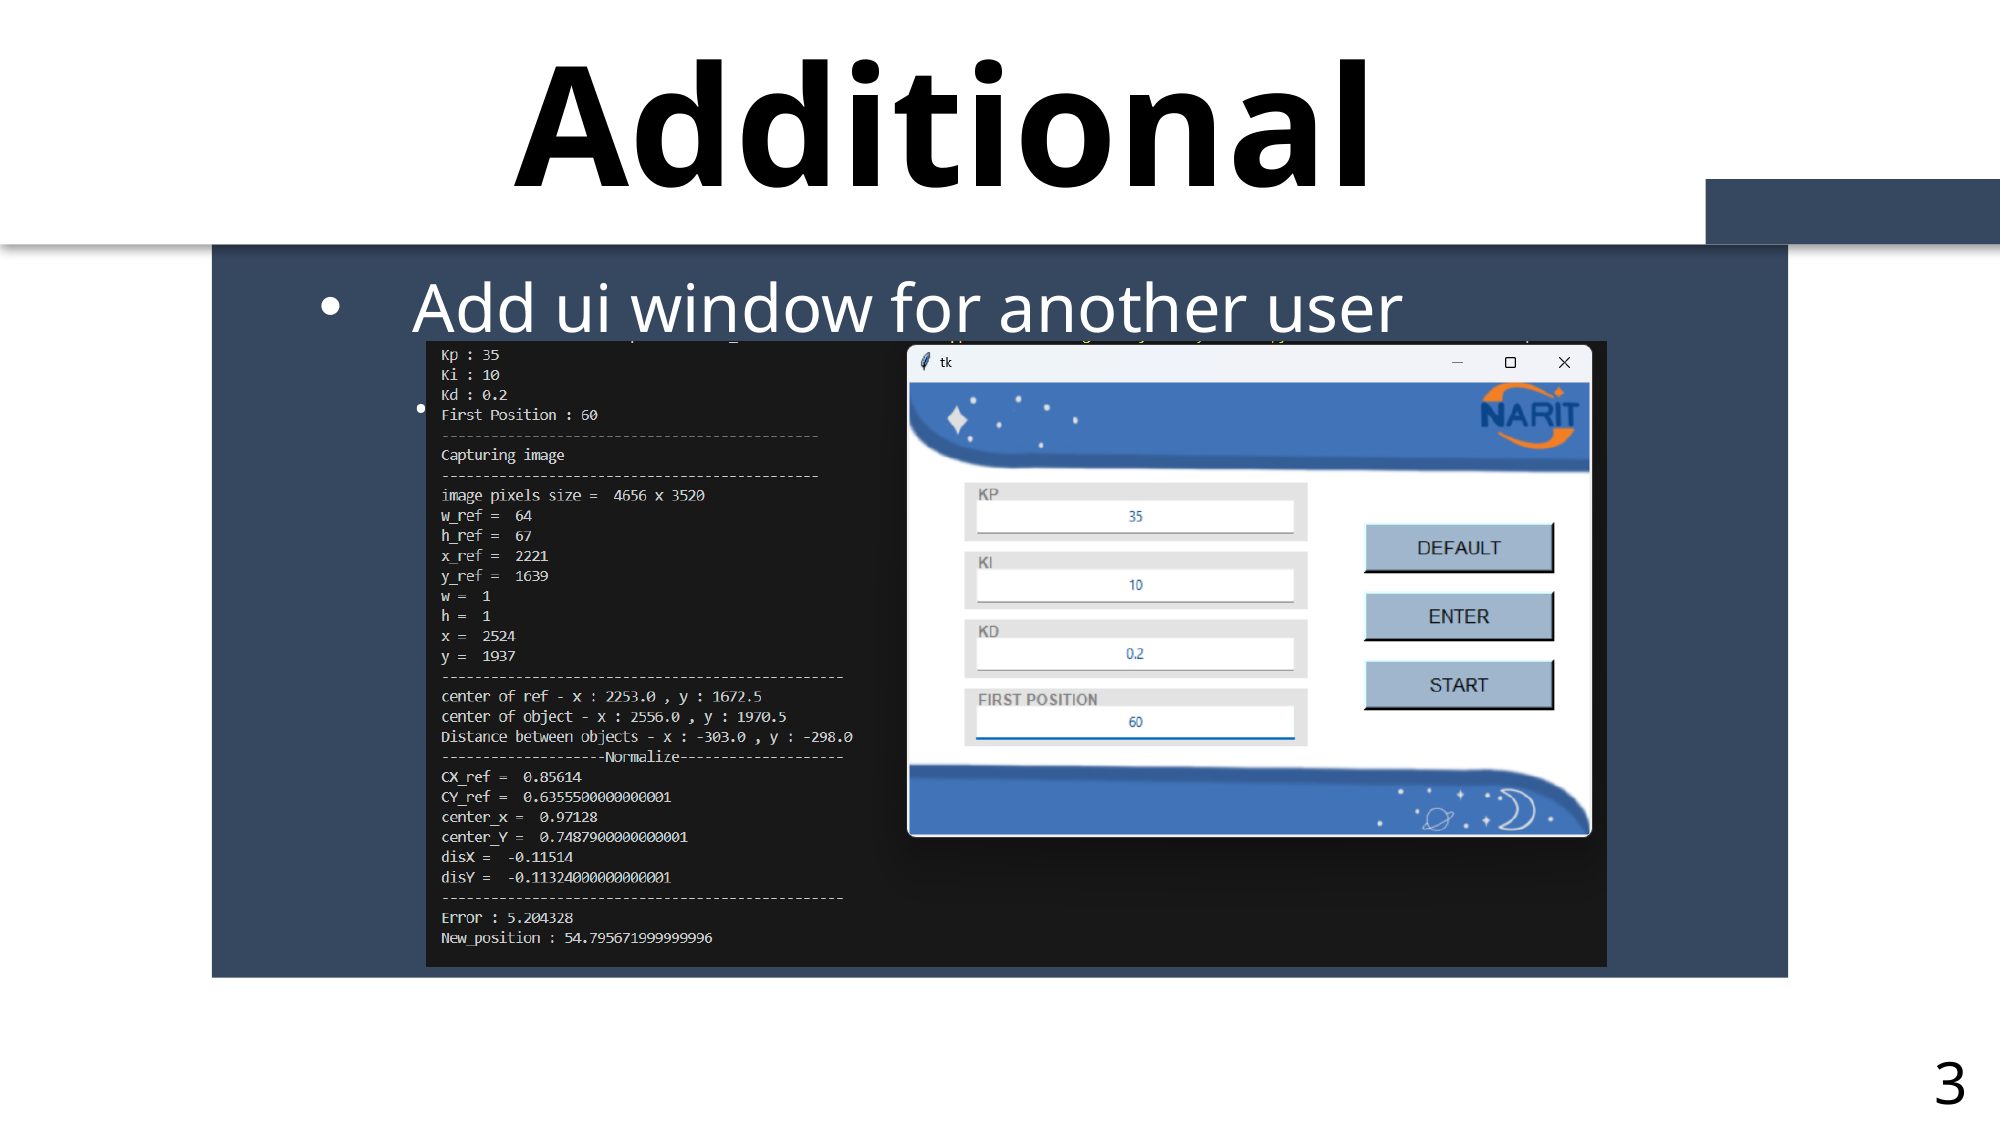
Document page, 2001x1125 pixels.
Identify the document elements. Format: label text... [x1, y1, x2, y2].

text_box Add ui window for another user . [304, 258, 1425, 433]
text_box [210, 259, 1790, 979]
text_box Additional [500, 11, 1394, 227]
text_box [1704, 178, 2000, 246]
text_box 30 [1919, 1039, 2000, 1125]
picture [425, 341, 1608, 968]
text_box [0, 0, 2000, 246]
